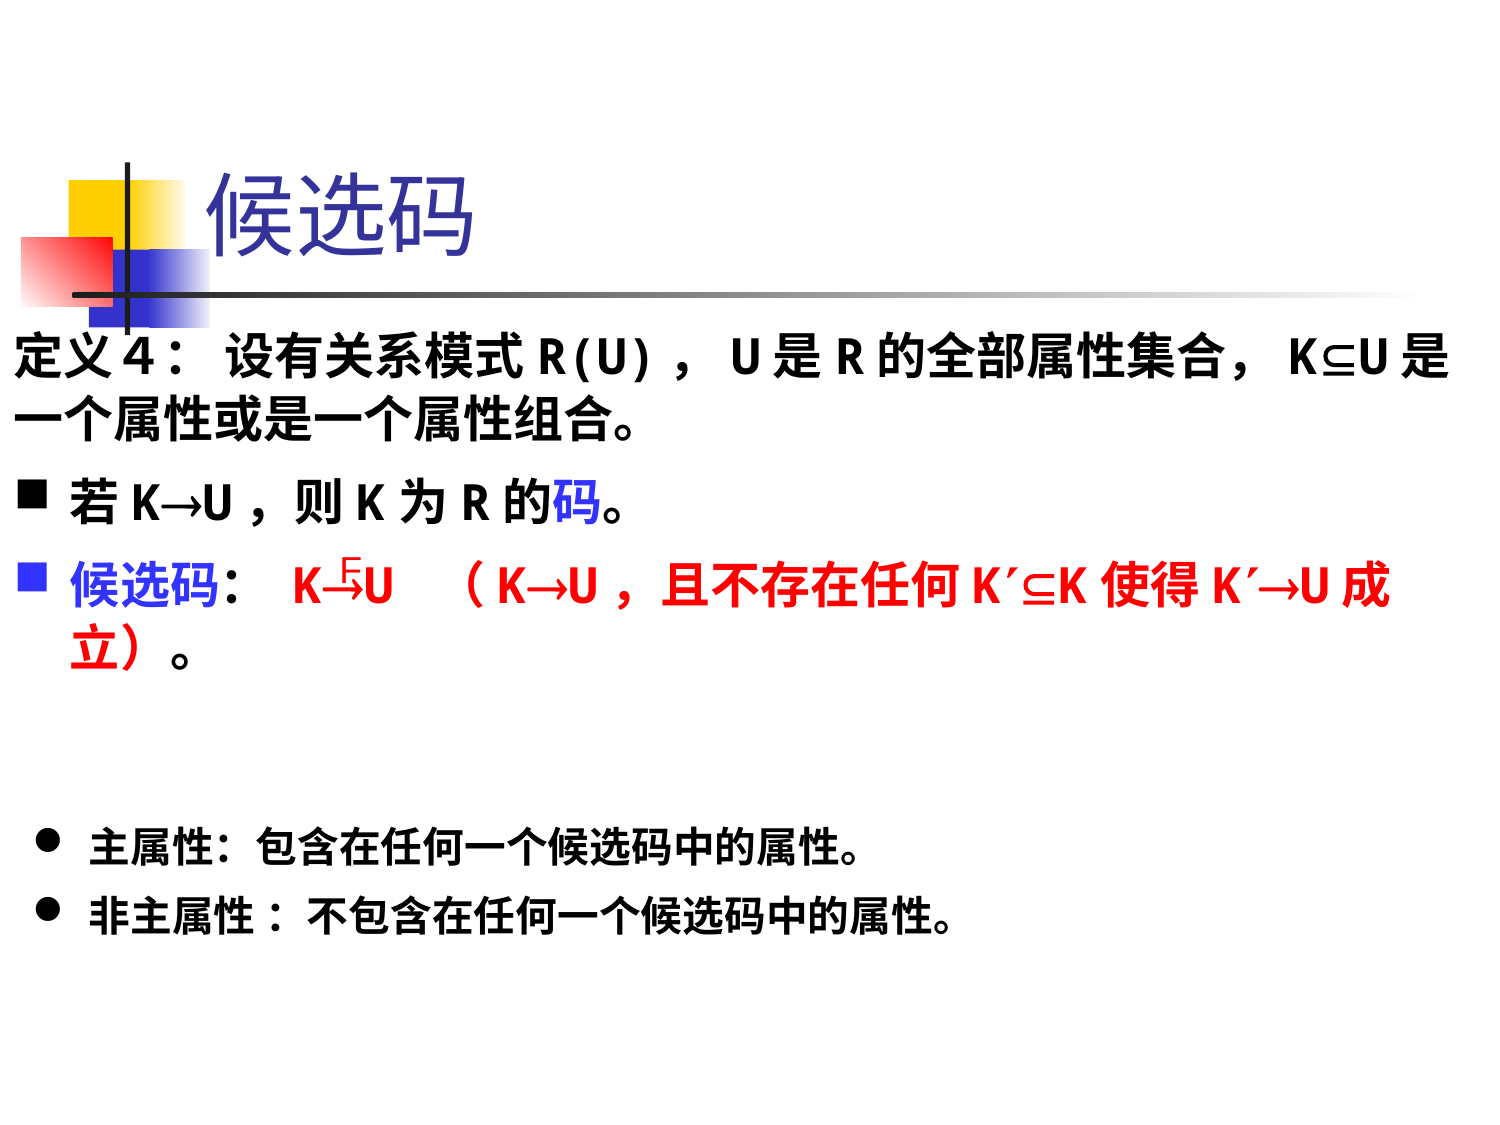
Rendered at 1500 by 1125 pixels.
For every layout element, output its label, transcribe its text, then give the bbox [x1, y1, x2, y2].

text_box F [324, 538, 396, 599]
text_box 定义４： 设有关系模式R(U)，U是R的全部属性集合，KU是一个属性或是一个属性组合。 若KU，则K为R的码。 候选码： KU （KU，且不存在任何KK使得KU成立）。 [0, 314, 1468, 767]
text_box 主属性：包含在任何一个候选码中的属性。 非主属性 ：不包含在任何一个候选码中的属性。 [17, 810, 1058, 947]
title 候选码 [188, 34, 1468, 276]
